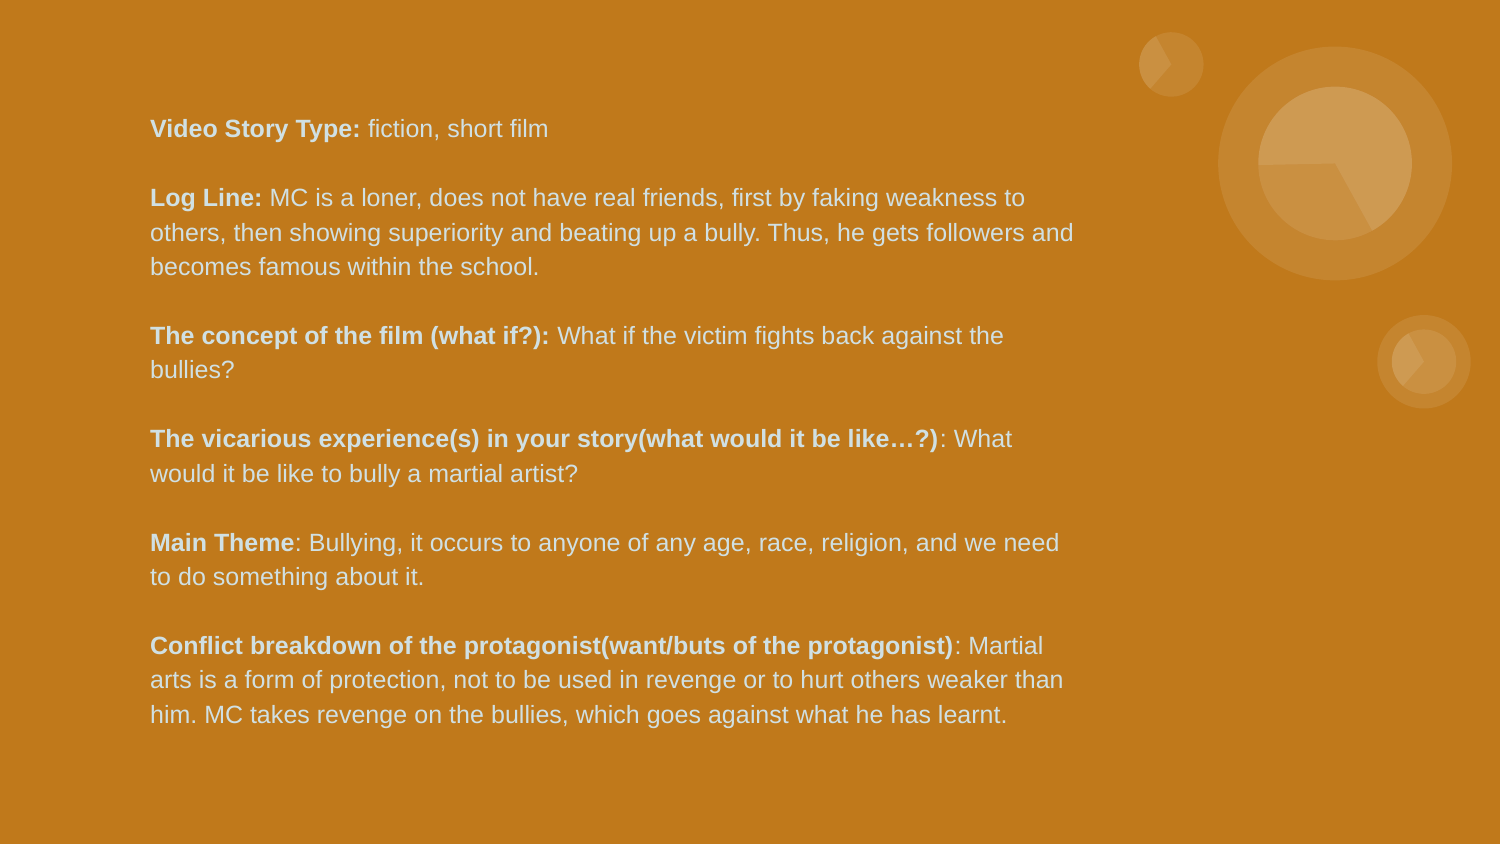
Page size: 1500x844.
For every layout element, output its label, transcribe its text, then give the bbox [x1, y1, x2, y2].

title Video Story Type: fiction, short film Log Line: MC is a loner, does not have real friends, first by faking weakness to others, then showing superiority and beating up a bully. Thus, he gets followers and becomes famous within the school. The concept of the film (what if?): What if the victim fights back against the bullies? The vicarious experience(s) in your story(what would it be like…?): What would it be like to bully a martial artist? Main Theme: Bullying, it occurs to anyone of any age, race, religion, and we need to do something about it. Conflict breakdown of the protagonist(want/buts of the protagonist): Martial arts is a form of protection, not to be used in revenge or to hurt others weaker than him. MC takes revenge on the bullies, which goes against what he has learnt. [135, 125, 1097, 712]
